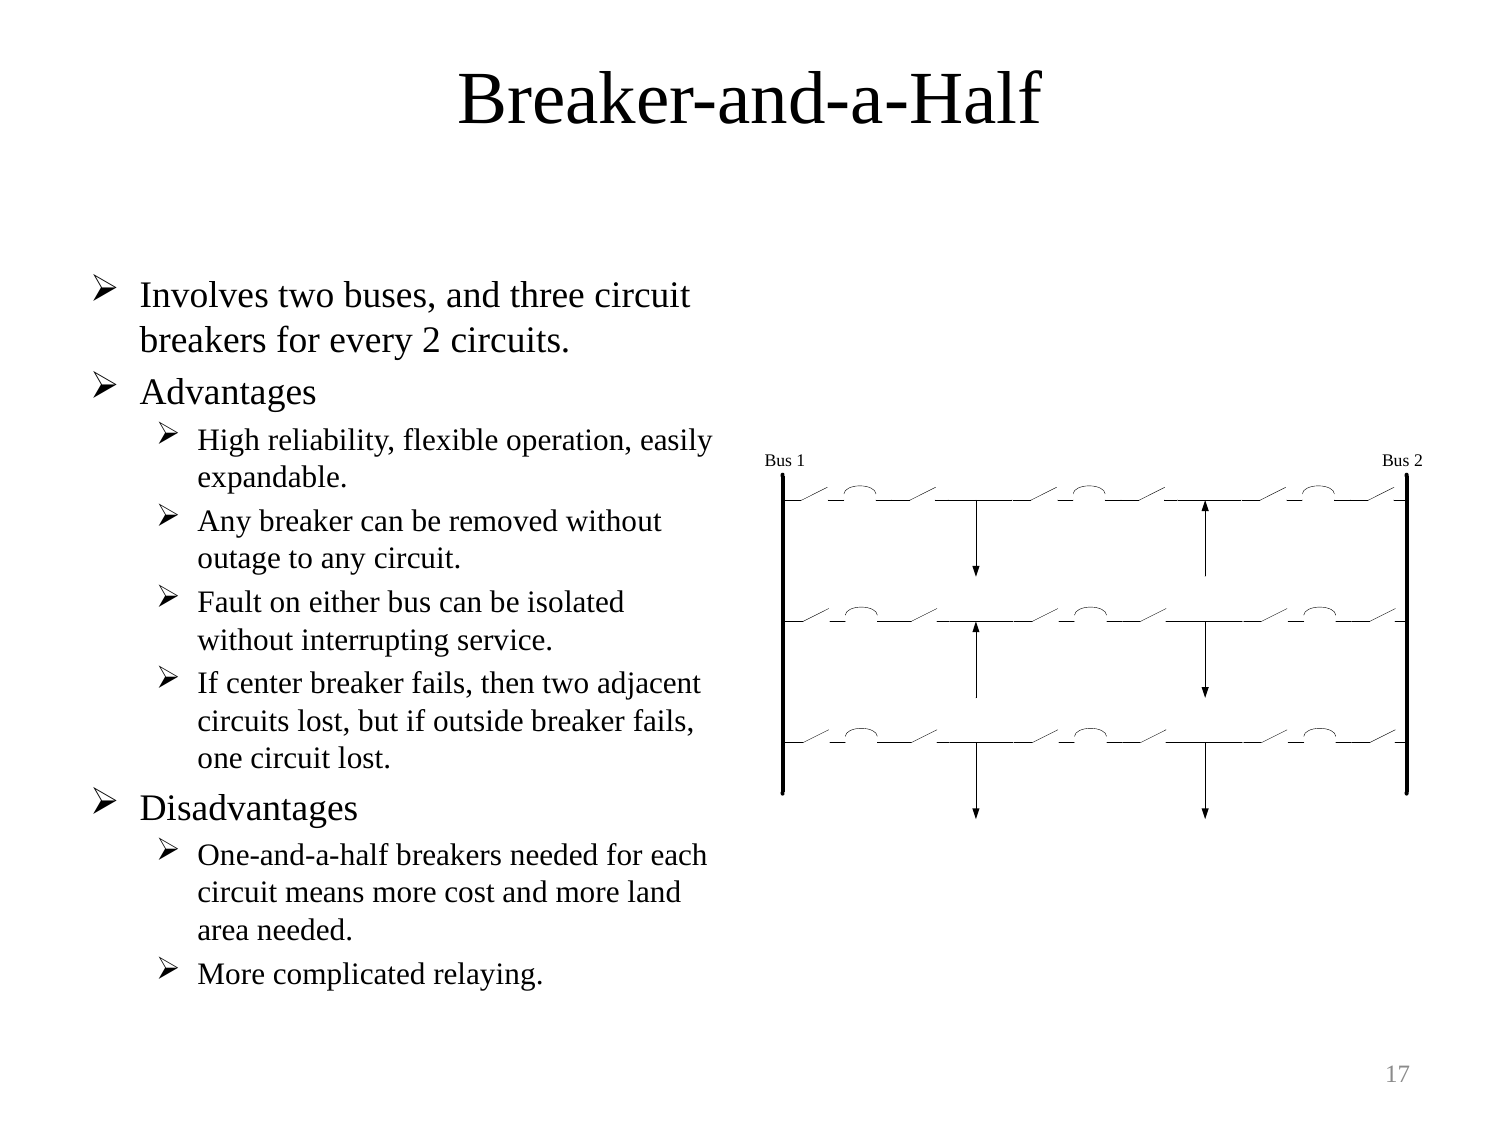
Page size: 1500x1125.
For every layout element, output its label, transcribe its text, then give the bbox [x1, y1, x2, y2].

list Involves two buses, and three circuit breakers for every 2 circuits. Advantages High reliability, flexible operation, easily expandable. Any breaker can be removed without outage to any circuit. Fault on either bus can be isolated without interrupting service. If center breaker fails, then two adjacent circuits lost, but if outside breaker fails, one circuit lost. Disadvantages One-and-a-half breakers needed for each circuit means more cost and more land area needed. More complicated relaying. [75, 262, 738, 1005]
slide_number 17 [1074, 1042, 1425, 1103]
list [762, 445, 1426, 822]
title Breaker-and-a-Half [75, 45, 1425, 233]
